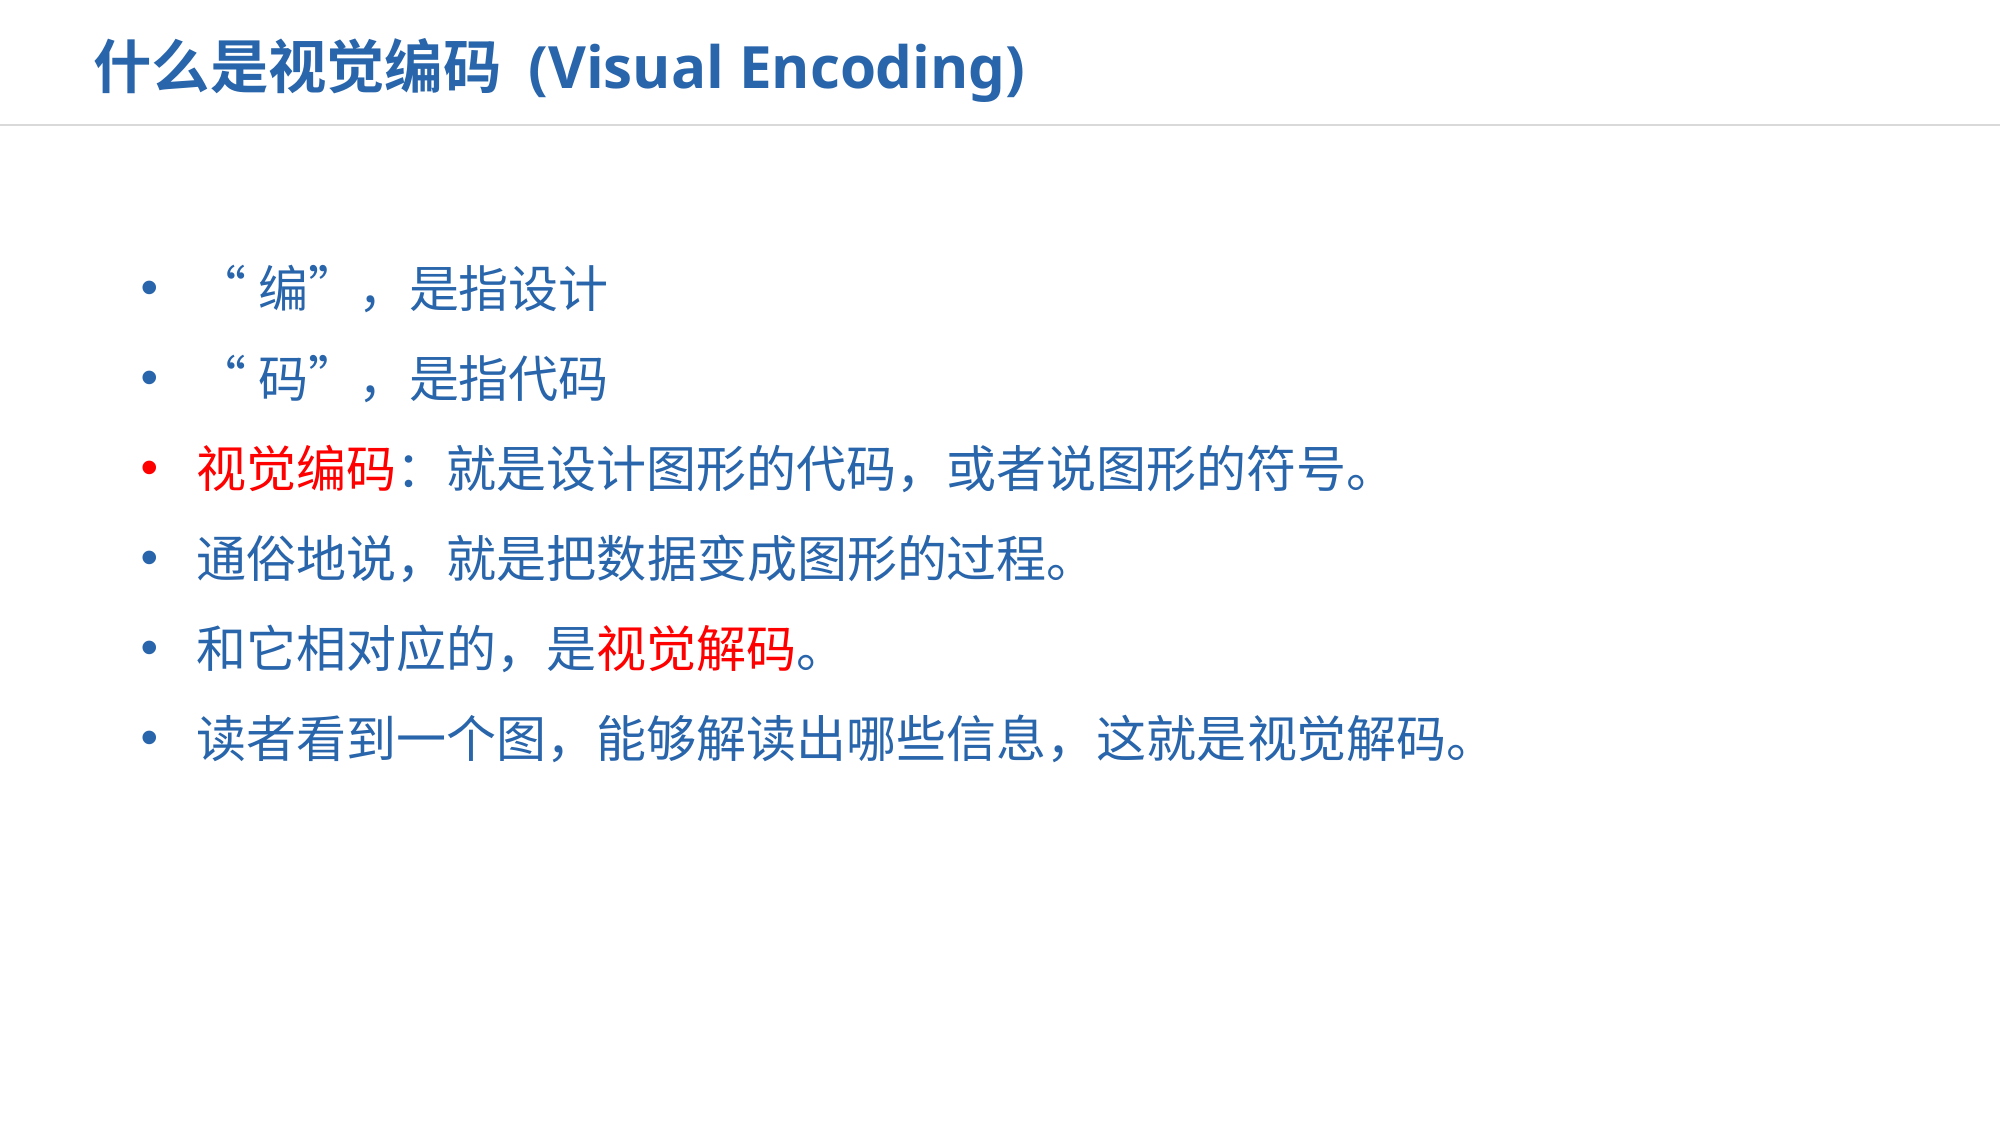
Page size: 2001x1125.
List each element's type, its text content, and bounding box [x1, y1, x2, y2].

text_box 什么是视觉编码 (Visual Encoding) [78, 30, 1296, 118]
text_box “编”，是指设计 “码”，是指代码 视觉编码：就是设计图形的代码，或者说图形的符号。 通俗地说，就是把数据变成图形的过程。 和它相对应的，是视觉解码。 读者看到一个图，能够解读出哪些信息，这就是视觉解码。 [125, 219, 1709, 775]
